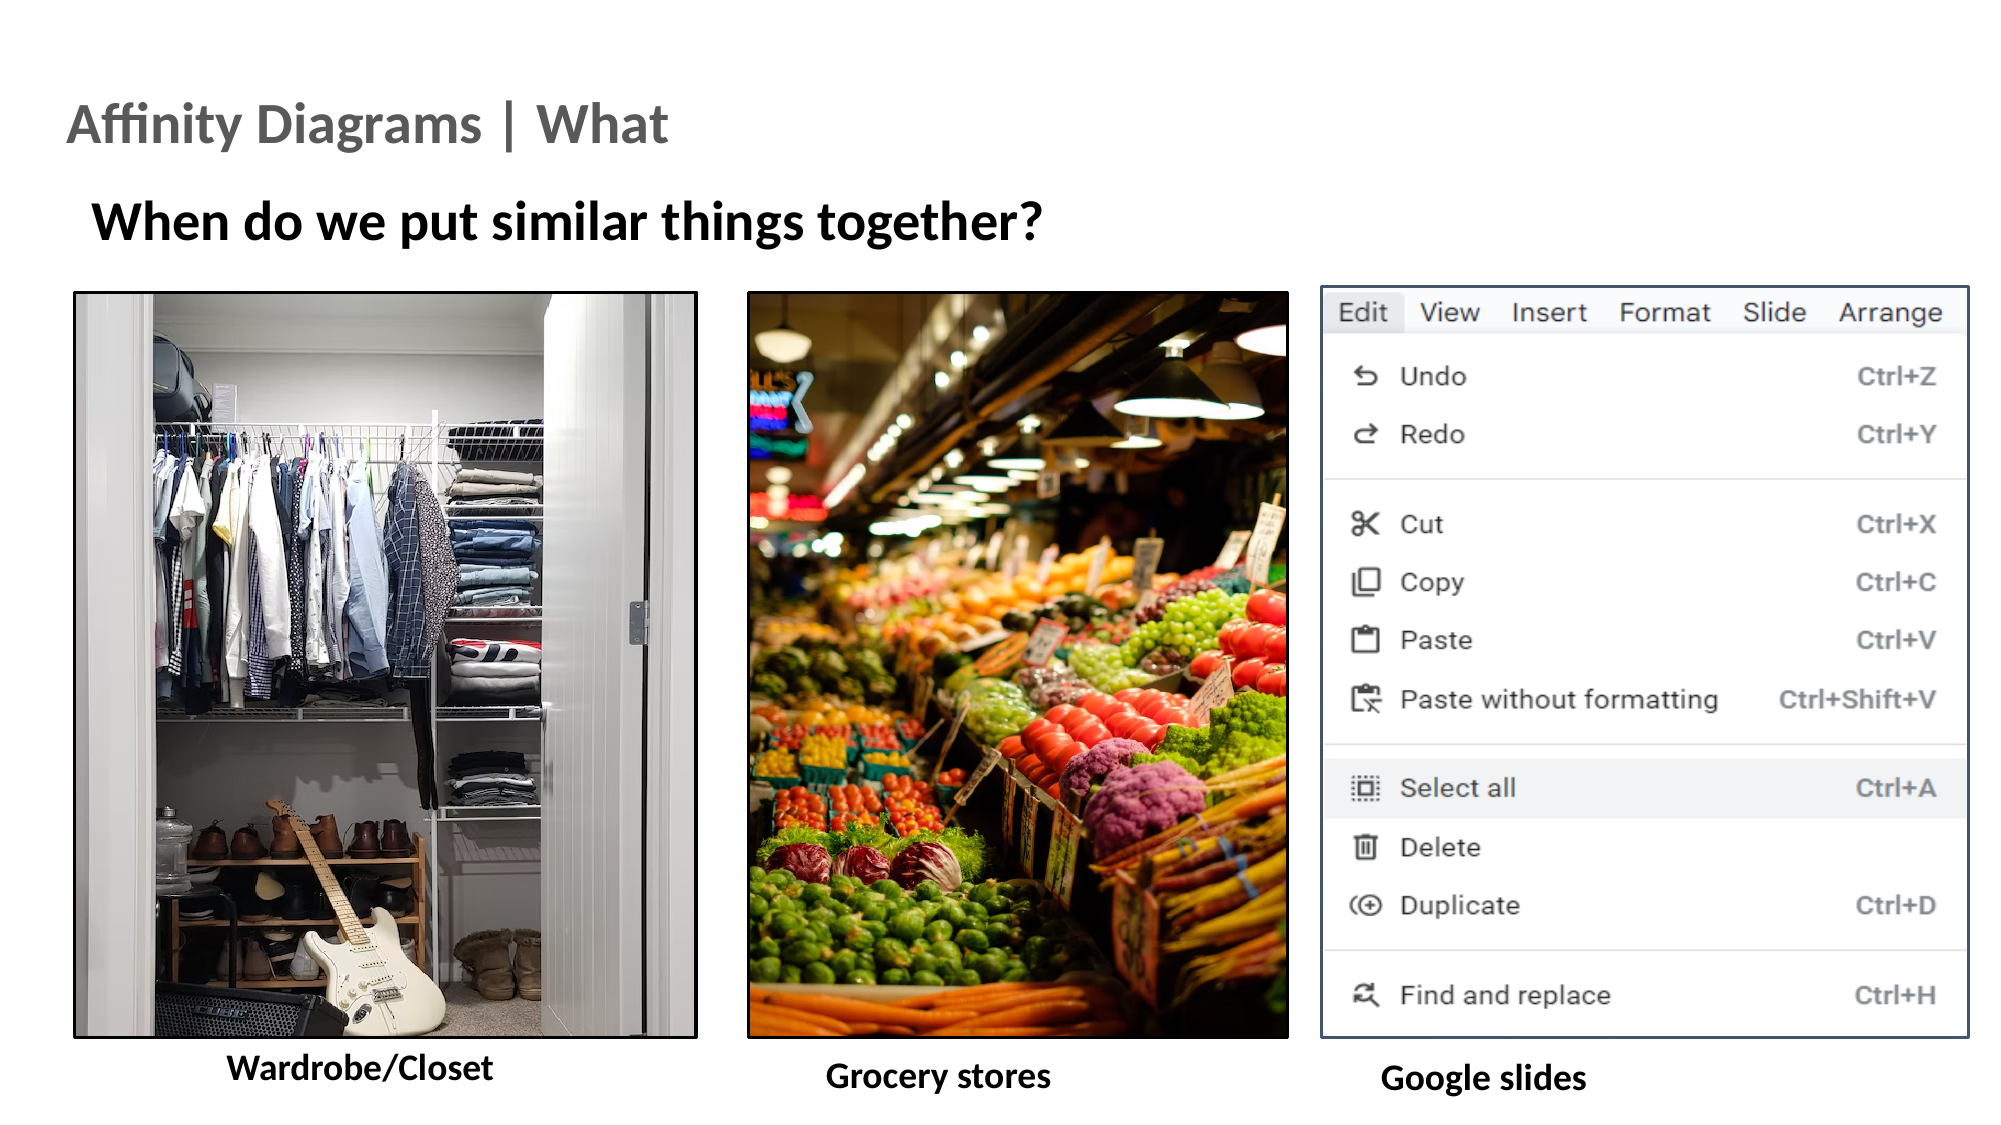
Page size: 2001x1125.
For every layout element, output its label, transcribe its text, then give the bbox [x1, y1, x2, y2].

picture [749, 293, 1287, 1036]
text_box Google slides [1366, 1045, 1905, 1106]
text_box When do we put similar things together? [76, 169, 1113, 281]
text_box Affinity Diagrams | What [51, 72, 1449, 167]
picture [1323, 288, 1967, 1036]
text_box Grocery stores [811, 1043, 1350, 1104]
text_box Wardrobe/Closet [211, 1035, 750, 1096]
picture [76, 293, 695, 1036]
